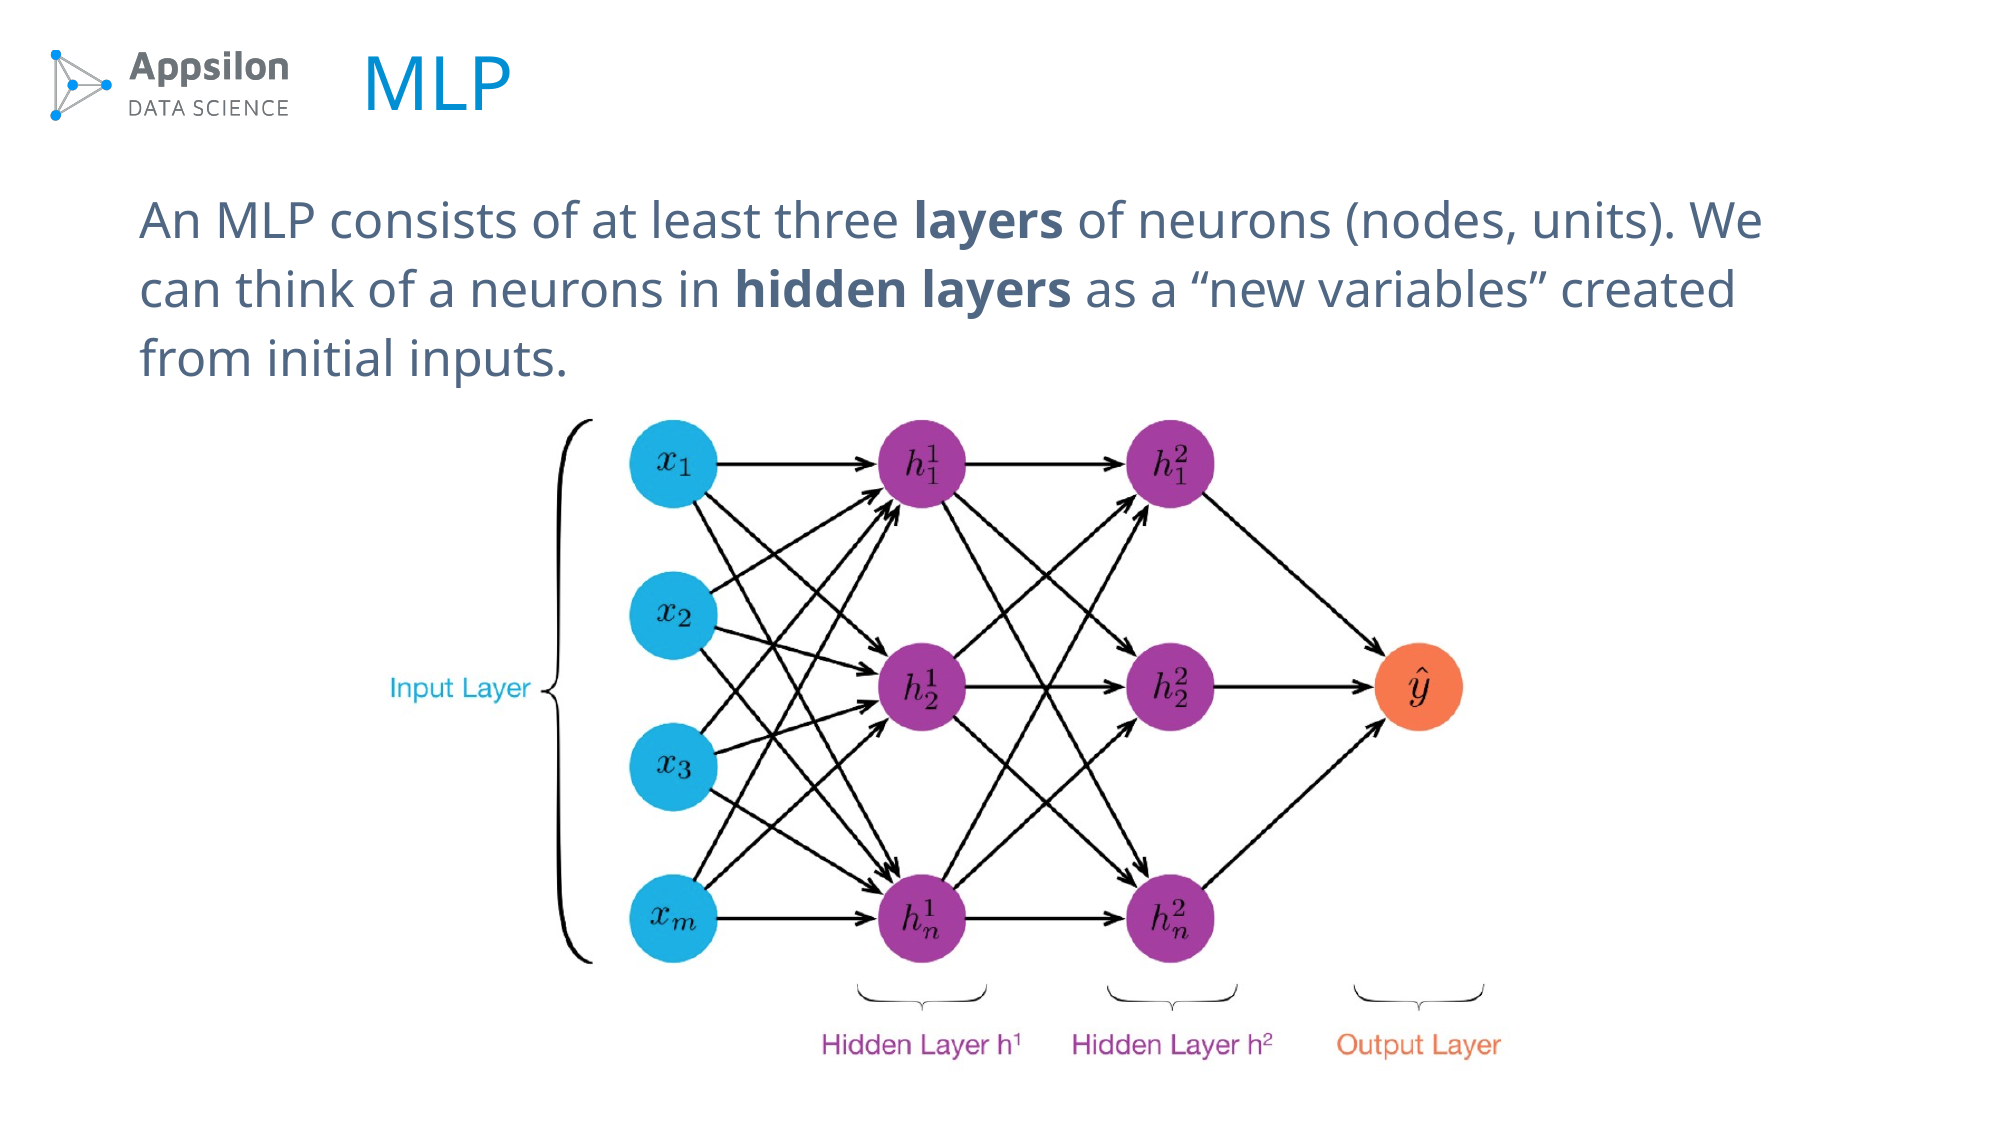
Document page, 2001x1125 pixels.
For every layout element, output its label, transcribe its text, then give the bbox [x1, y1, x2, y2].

text_box MLP [346, 7, 1632, 164]
text_box An MLP consists of at least three layers of neurons (nodes, units). We can think of a neurons in hidden layers as a “new variables” created from initial inputs. [124, 164, 1854, 321]
picture [372, 392, 1520, 1072]
picture [49, 50, 288, 122]
